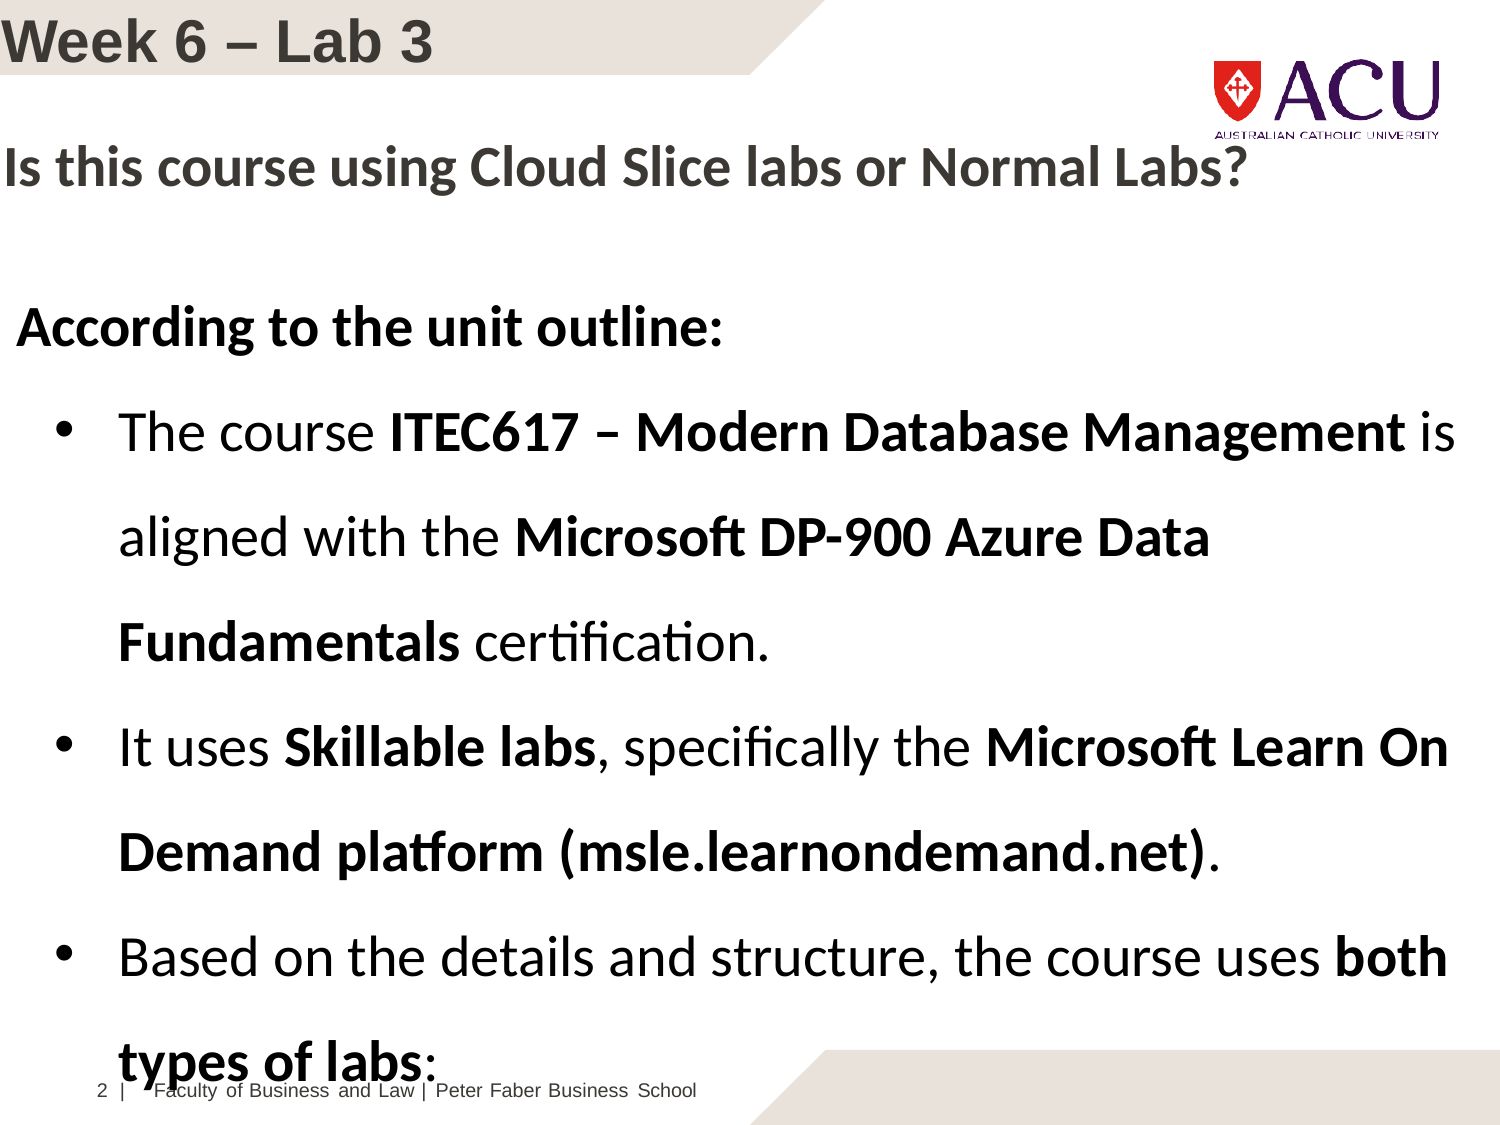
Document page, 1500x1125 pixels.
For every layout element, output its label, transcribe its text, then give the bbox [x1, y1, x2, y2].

text_box Week 6 – Lab 3 [0, 0, 863, 76]
text_box According to the unit outline: The course ITEC617 – Modern Database Management is aligned with the Microsoft DP-900 Azure Data Fundamentals certification. It uses Skillable labs, specifically the Microsoft Learn On Demand platform (msle.learnondemand.net). Based on the details and structure, the course uses both types of labs: [1, 245, 1500, 1101]
title Is this course using Cloud Slice labs or Normal Labs? [1, 125, 1500, 245]
picture [1214, 59, 1439, 125]
